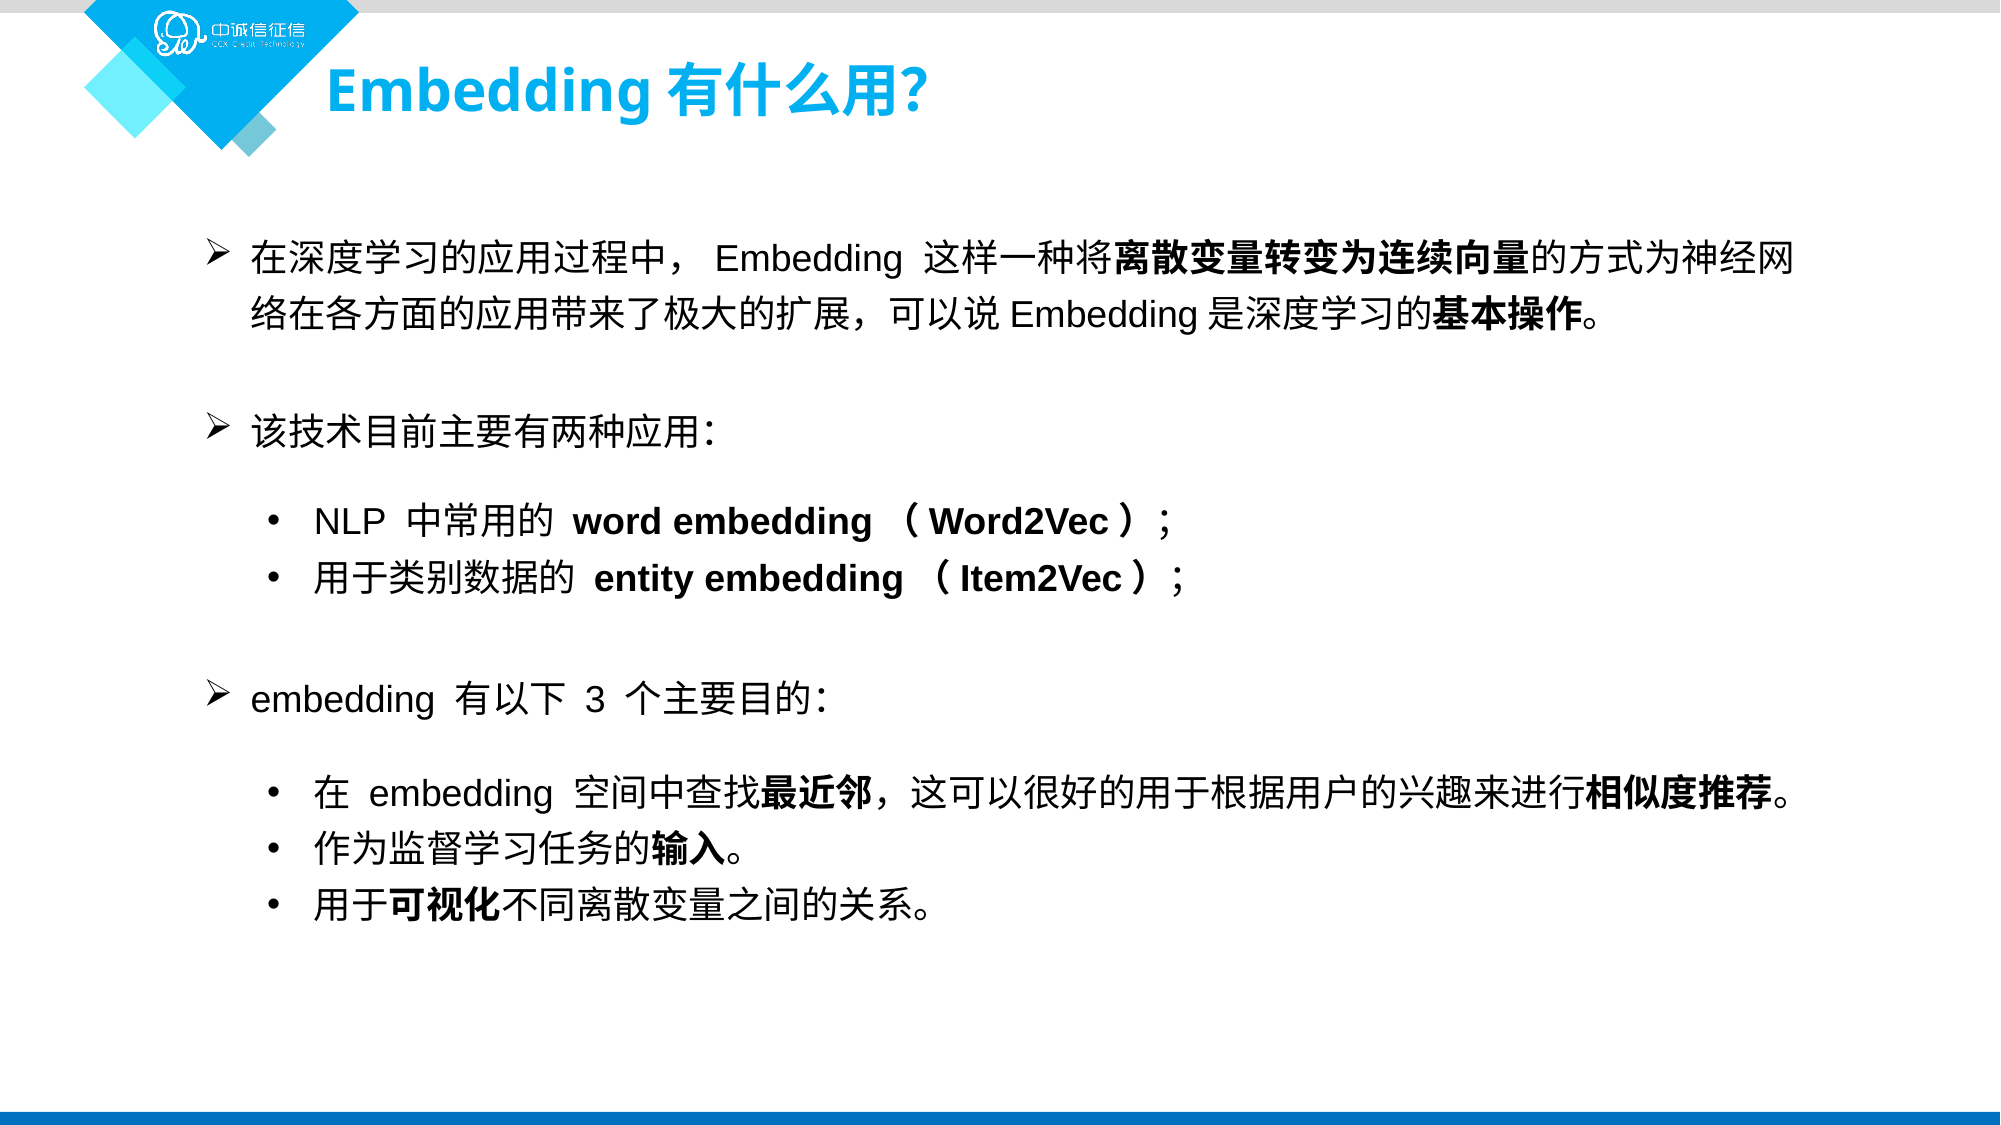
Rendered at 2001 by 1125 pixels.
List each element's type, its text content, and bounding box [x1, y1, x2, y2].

text_box 在深度学习的应用过程中，Embedding 这样一种将离散变量转变为连续向量的方式为神经网络在各方面的应用带来了极大的扩展，可以说Embedding是深度学习的基本操作。 [188, 215, 1811, 343]
text_box embedding 有以下 3 个主要目的： [188, 667, 1689, 727]
text_box 在 embedding 空间中查找最近邻，这可以很好的用于根据用户的兴趣来进行相似度推荐。 作为监督学习任务的输入。 用于可视化不同离散变量之间的关系。 [252, 750, 1811, 934]
text_box 该技术目前主要有两种应用： [188, 389, 925, 461]
picture [155, 11, 206, 56]
text_box NLP 中常用的 word embedding（Word2Vec）； 用于类别数据的 entity embedding（Item2Vec）； [252, 478, 1253, 606]
text_box Embedding有什么用？ [310, 45, 1326, 131]
picture [150, 54, 162, 66]
